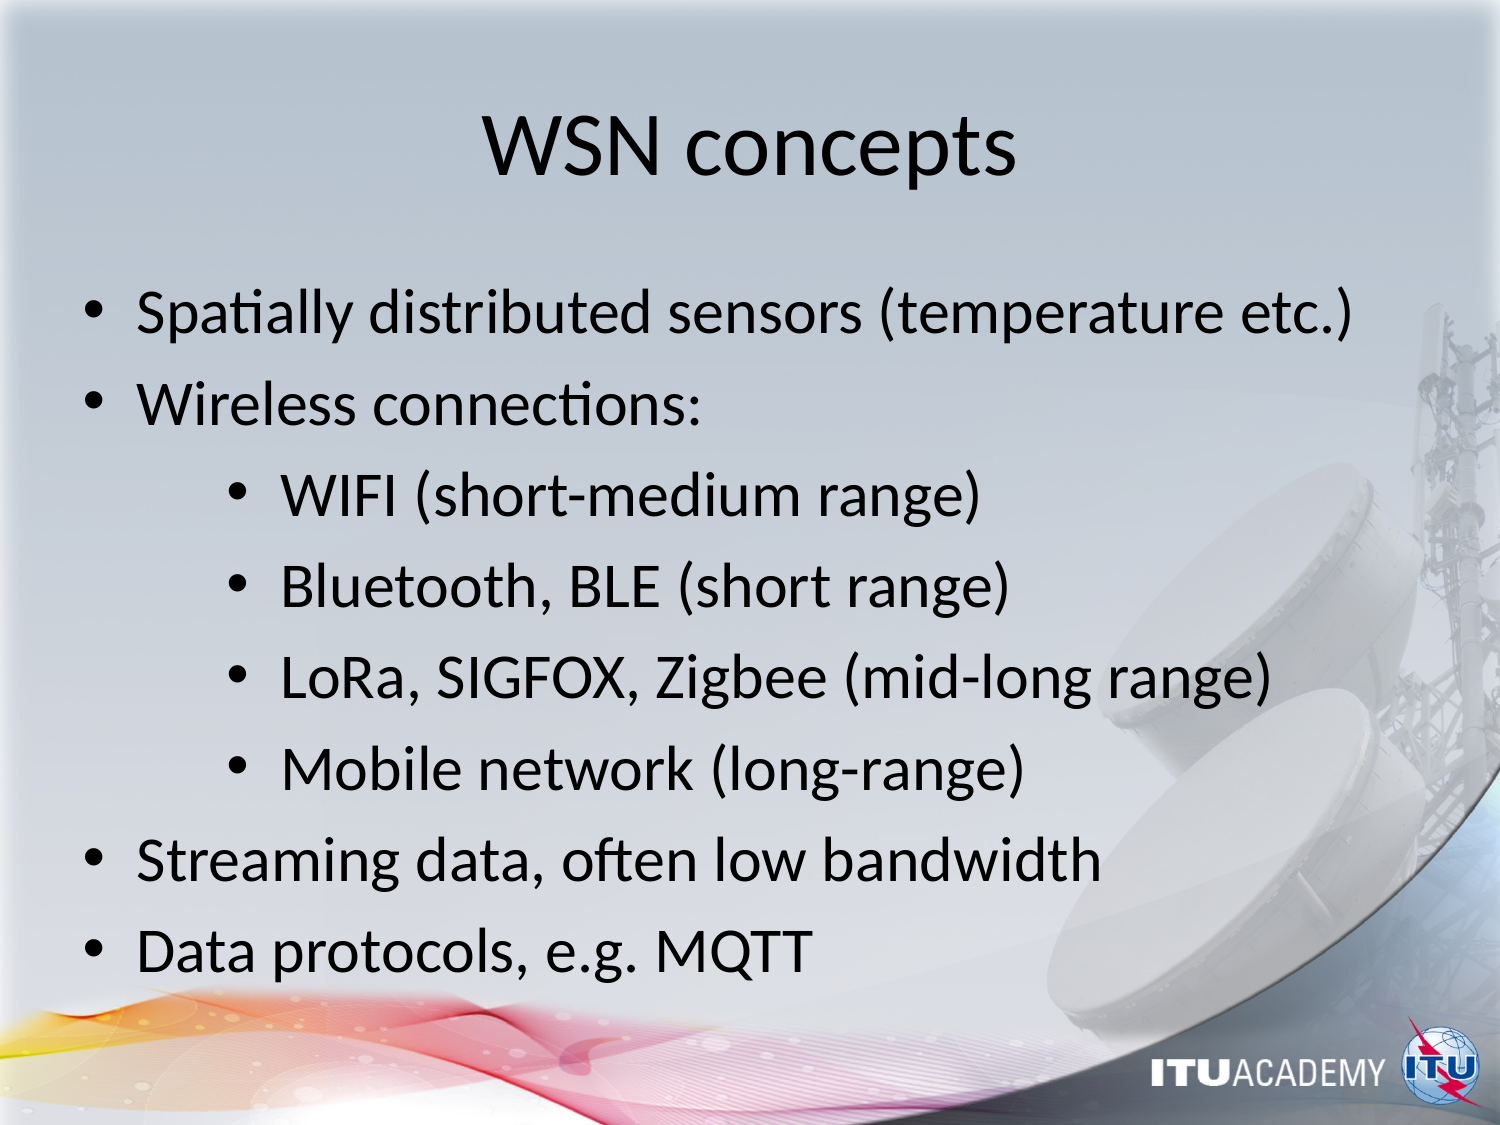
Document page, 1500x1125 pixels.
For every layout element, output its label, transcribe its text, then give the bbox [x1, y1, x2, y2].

list Spatially distributed sensors (temperature etc.) Wireless connections: WIFI (short-medium range) Bluetooth, BLE (short range) LoRa, SIGFOX, Zigbee (mid-long range) Mobile network (long-range) Streaming data, often low bandwidth Data protocols, e.g. MQTT [74, 261, 1426, 1006]
picture [0, 0, 1500, 1125]
title WSN concepts [74, 44, 1426, 234]
